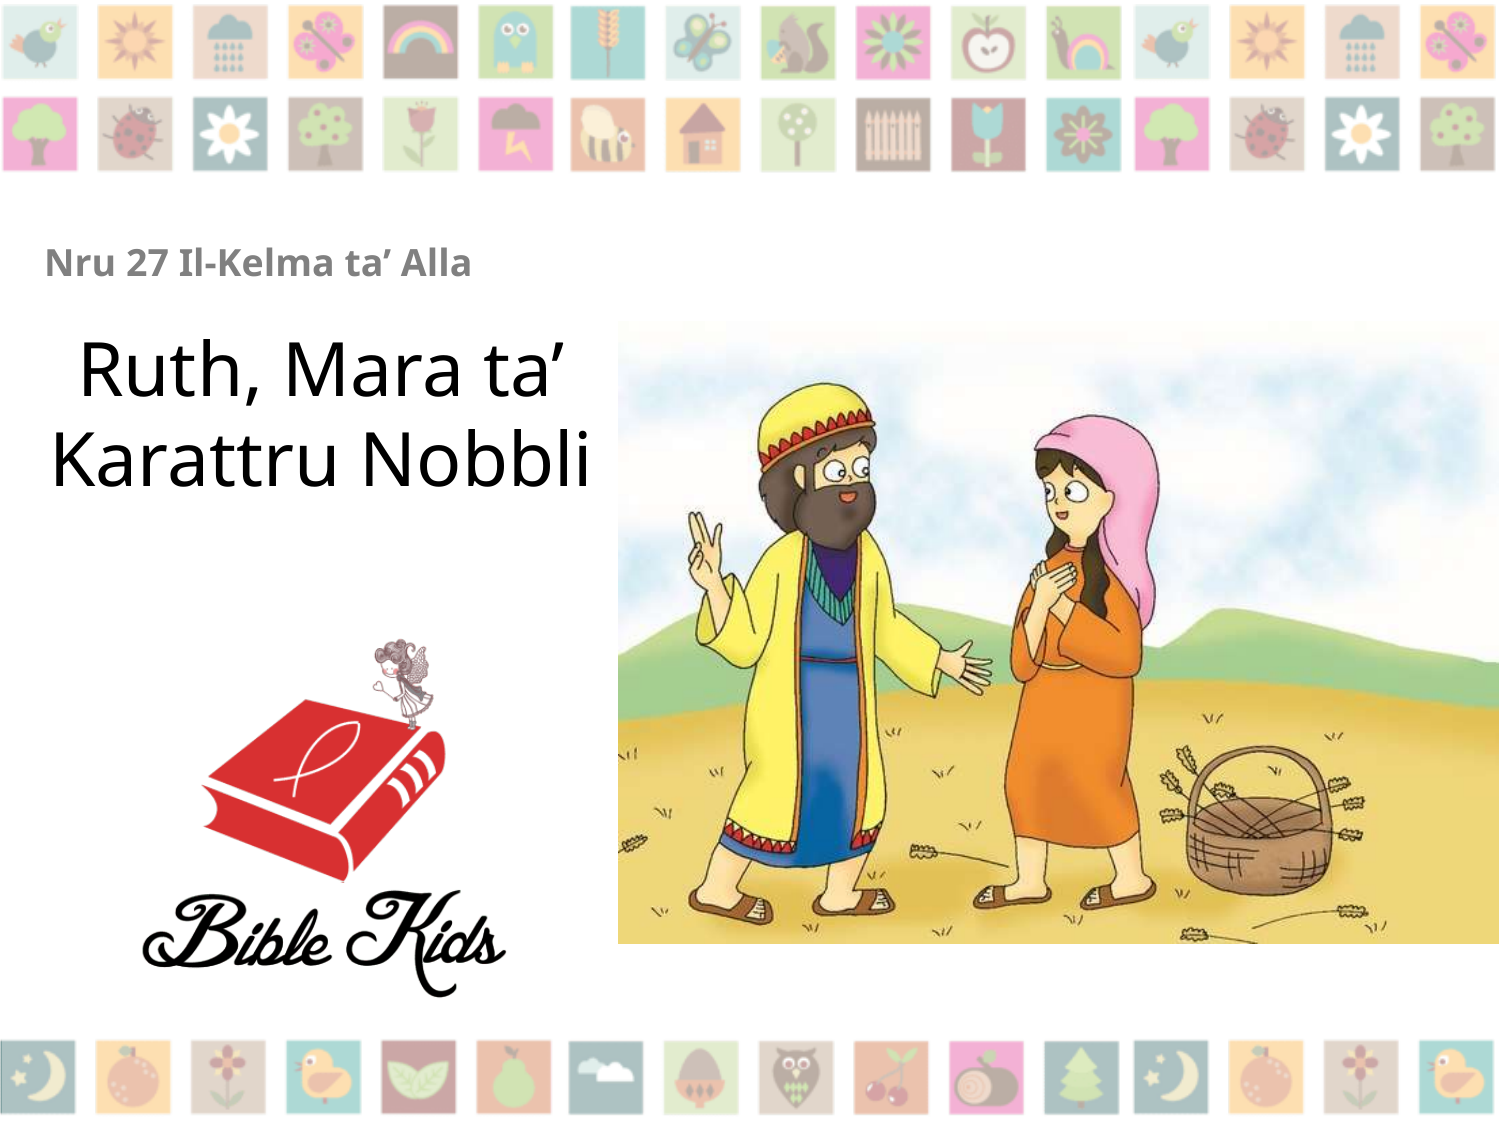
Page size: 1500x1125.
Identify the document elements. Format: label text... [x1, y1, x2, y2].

picture [117, 600, 544, 1027]
picture [618, 321, 1500, 945]
text_box Nru 27 Il-Kelma ta’ Alla [29, 231, 543, 292]
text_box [0, 1028, 1500, 1118]
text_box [0, 3, 1500, 181]
text_box Ruth, Mara ta’ Karattru Nobbli [0, 314, 644, 510]
